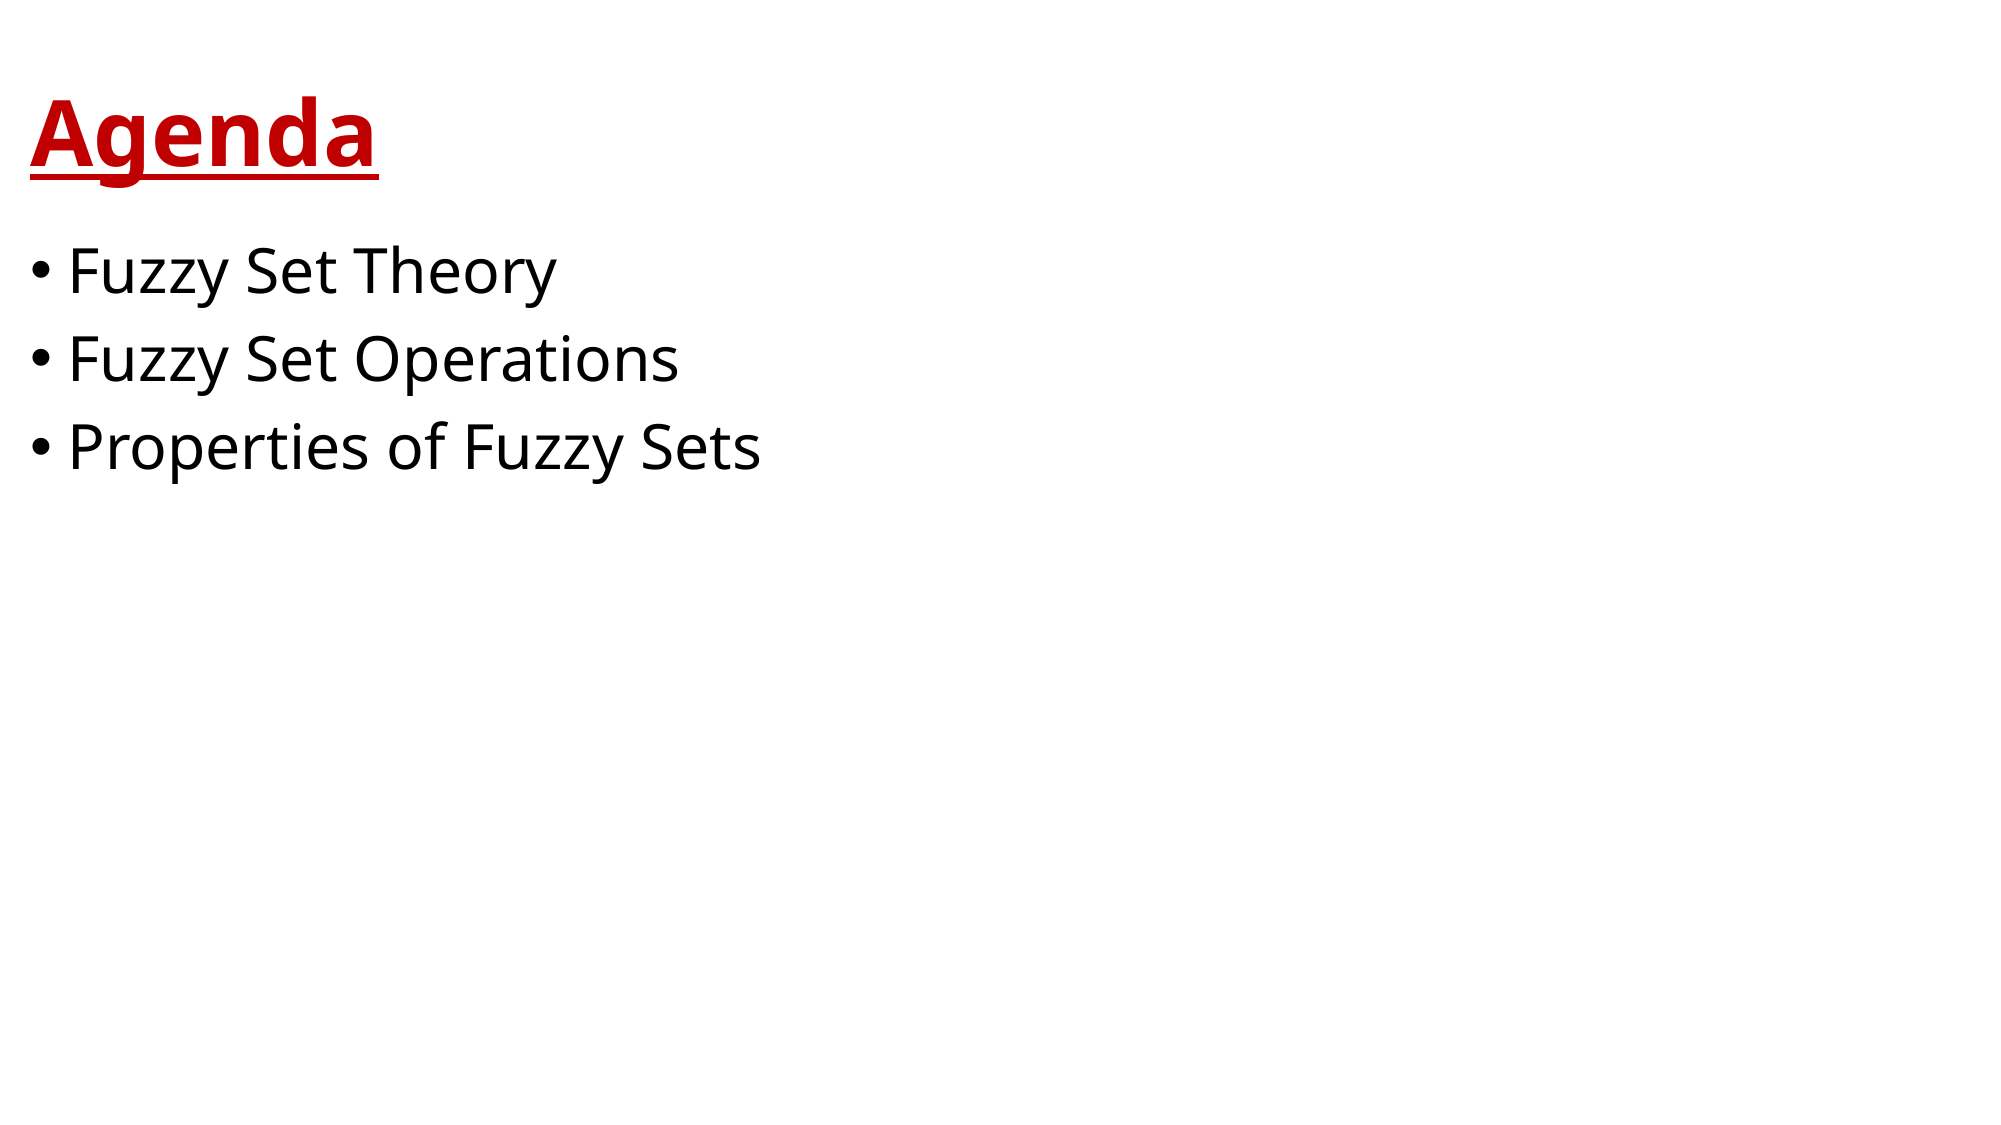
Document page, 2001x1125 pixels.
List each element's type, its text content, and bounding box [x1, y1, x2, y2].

title Agenda [15, 28, 1741, 231]
list Fuzzy Set Theory Fuzzy Set Operations Properties of Fuzzy Sets [15, 231, 1741, 946]
